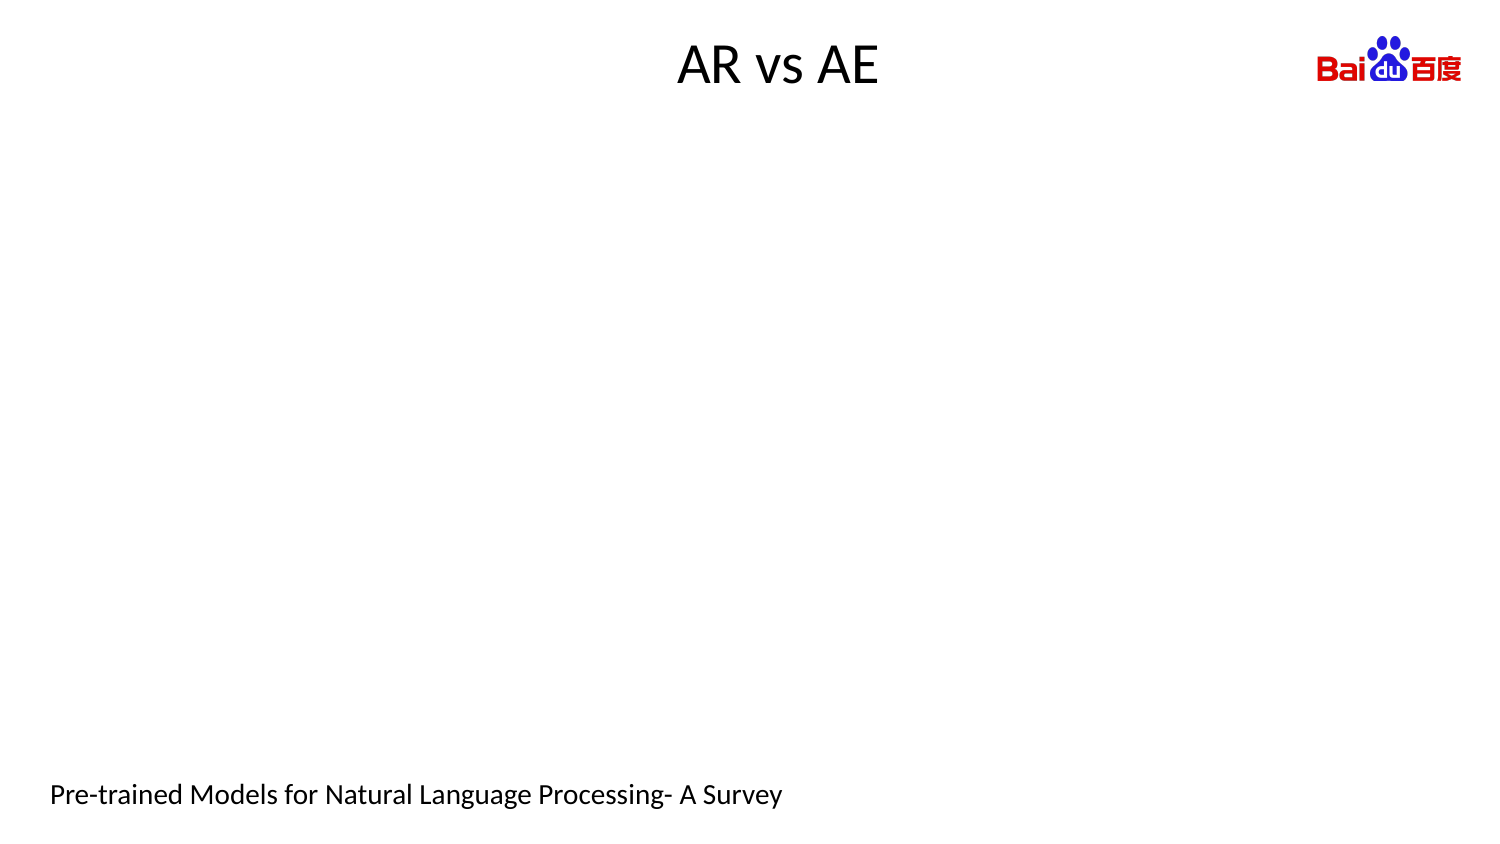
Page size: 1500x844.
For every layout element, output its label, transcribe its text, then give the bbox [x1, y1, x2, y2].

text_box Pre-trained Models for Natural Language Processing- A Survey [35, 768, 799, 818]
picture [1317, 35, 1461, 81]
text_box AR vs AE [234, 17, 1324, 103]
